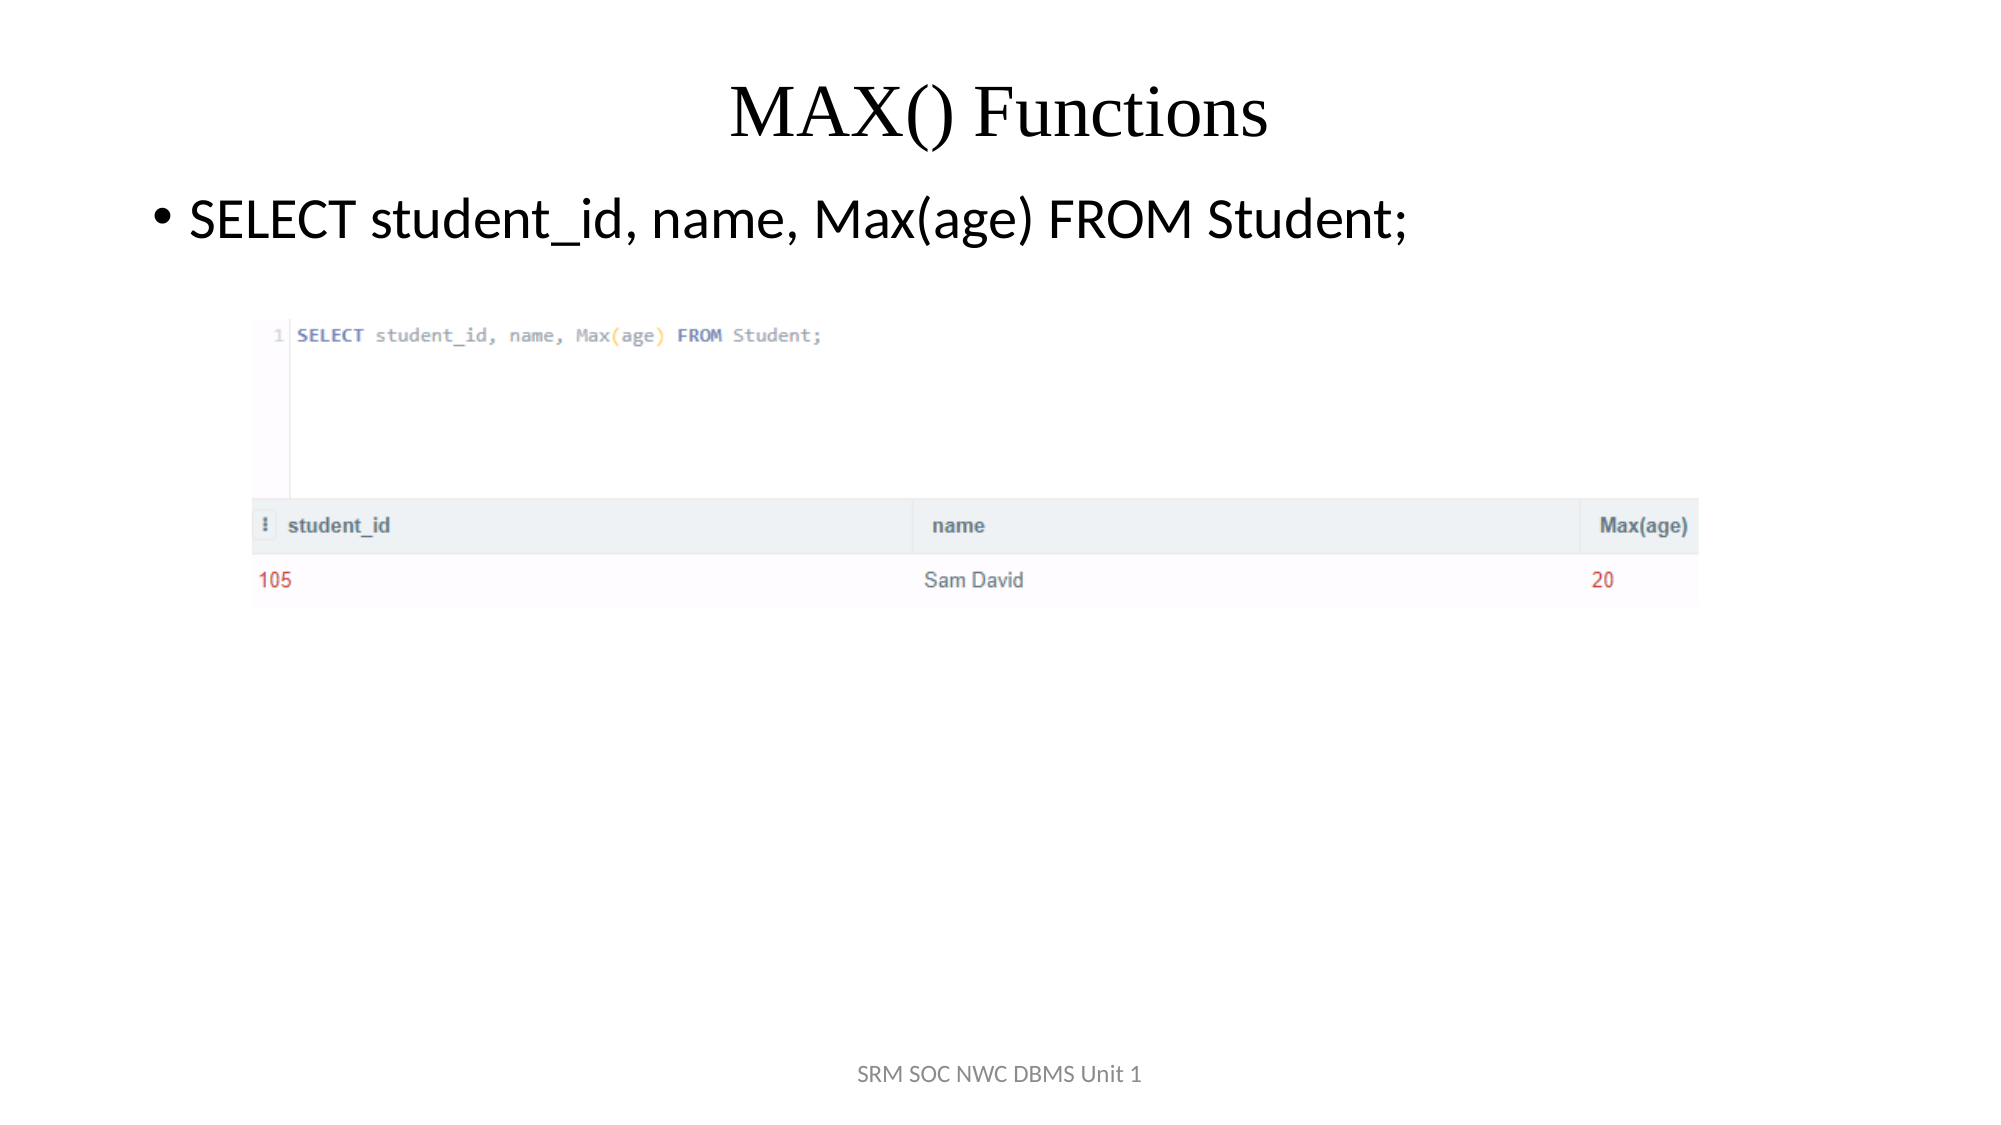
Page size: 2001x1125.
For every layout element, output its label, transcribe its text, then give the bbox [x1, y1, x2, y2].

list SELECT student_id, name, Max(age) FROM Student; [137, 180, 1863, 1014]
footer SRM SOC NWC DBMS Unit 1 [662, 1042, 1338, 1103]
title MAX() Functions [137, 59, 1863, 164]
picture [251, 319, 1699, 607]
